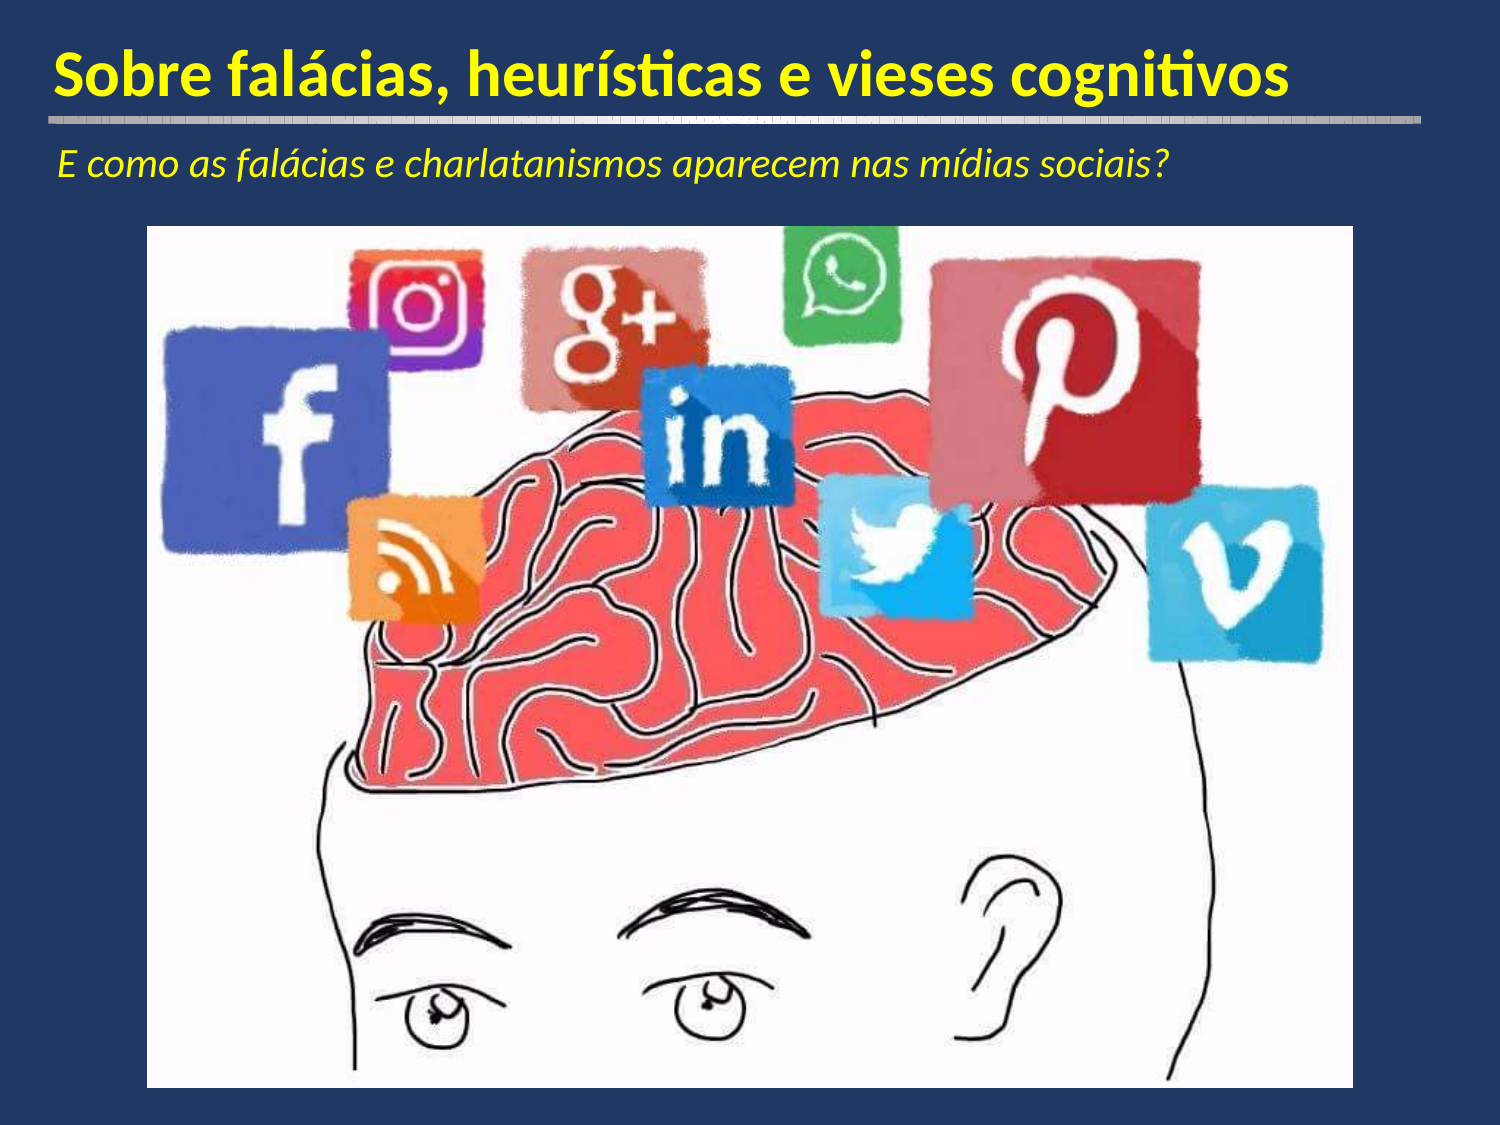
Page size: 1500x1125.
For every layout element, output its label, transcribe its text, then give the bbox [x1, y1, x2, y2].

picture [147, 226, 1353, 1088]
text_box E como as falácias e charlatanismos aparecem nas mídias sociais? [42, 128, 1187, 193]
text_box Sobre falácias, heurísticas e vieses cognitivos [38, 21, 1498, 235]
text_box [48, 116, 1422, 124]
